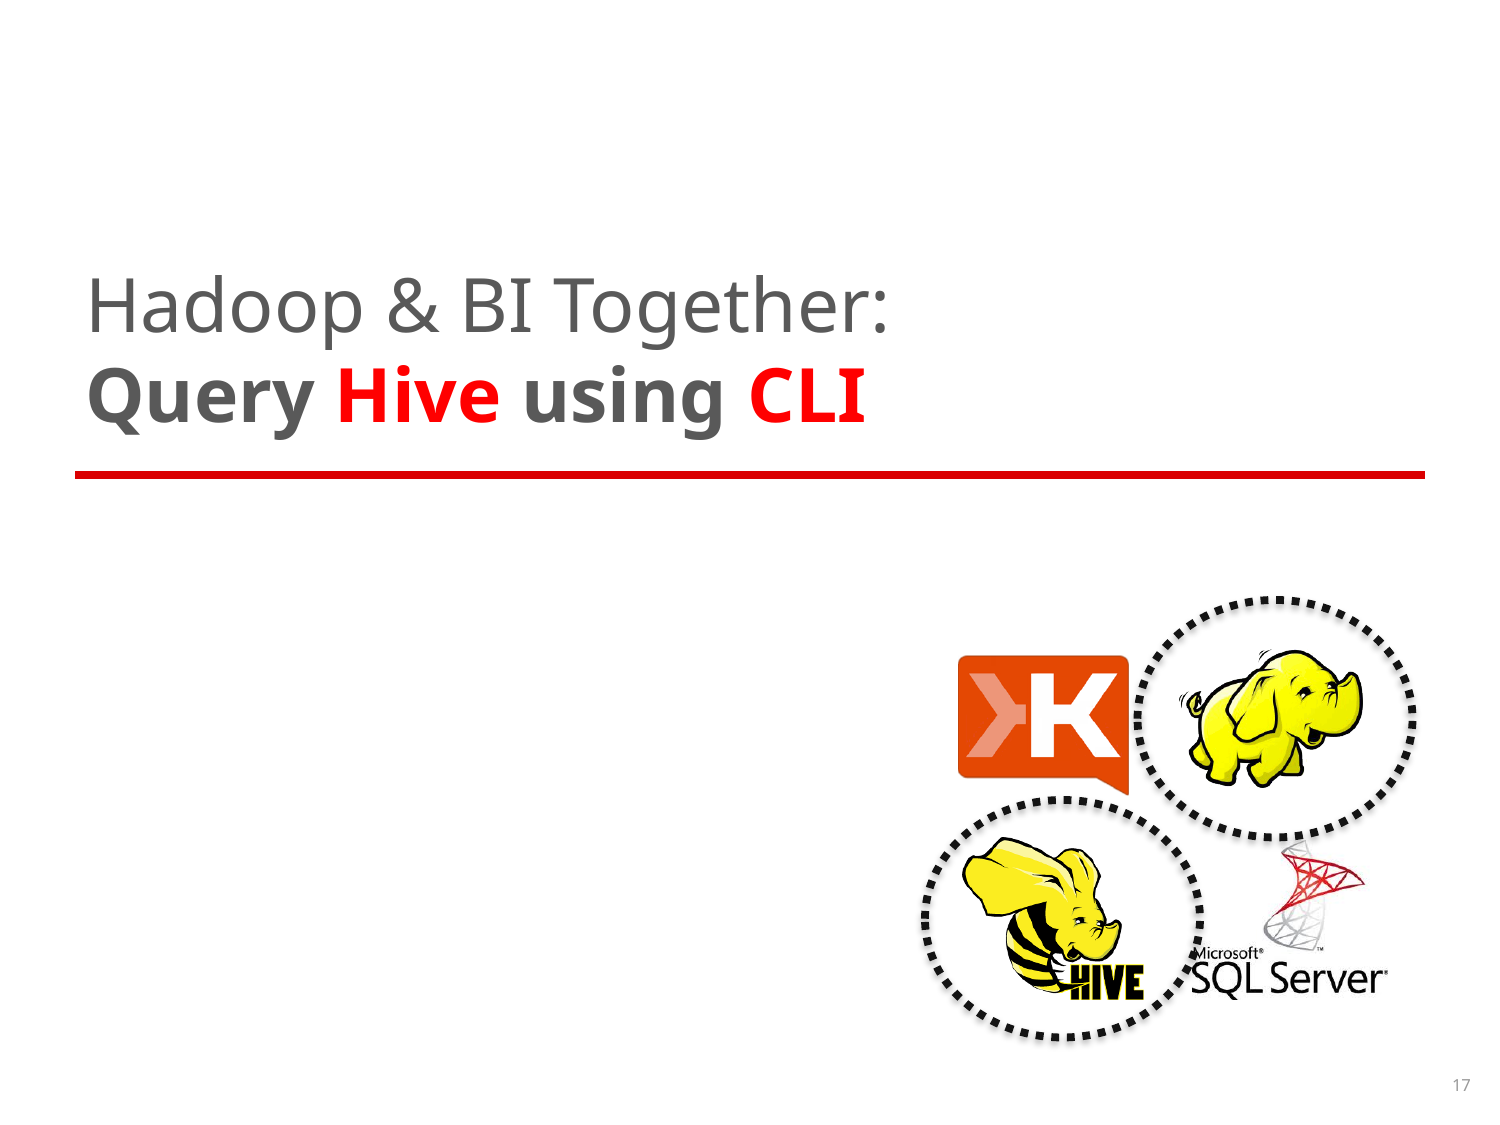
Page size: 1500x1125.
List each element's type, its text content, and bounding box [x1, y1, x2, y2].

title Hadoop & BI Together: Query Hive using CLI [70, 249, 1346, 463]
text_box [924, 599, 1413, 1038]
slide_number 17 [1425, 1056, 1486, 1117]
